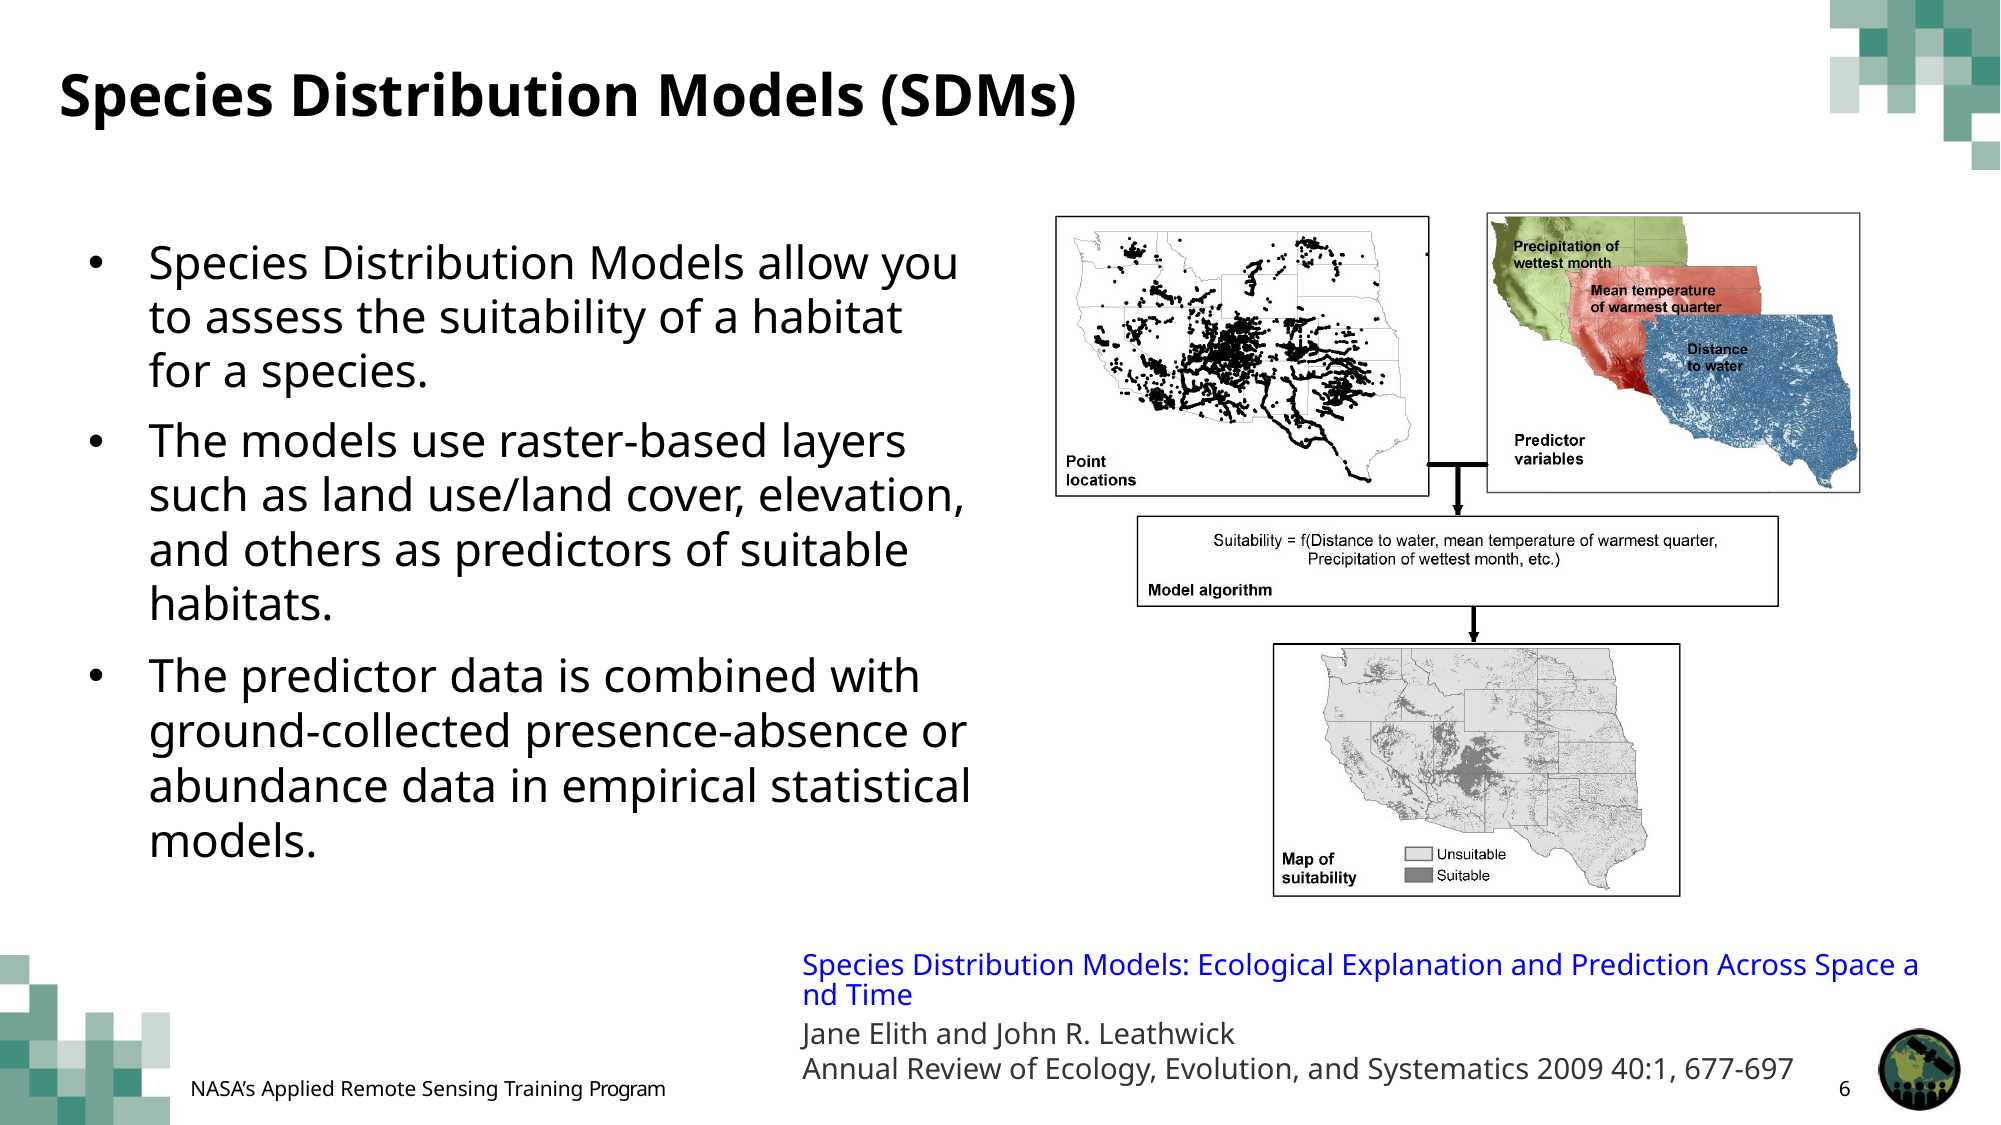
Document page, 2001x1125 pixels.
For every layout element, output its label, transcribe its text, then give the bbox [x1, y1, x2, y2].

slide_number 6 [1832, 1072, 1871, 1125]
footer NASA’s Applied Remote Sensing Training Program [188, 1072, 693, 1125]
title Species Distribution Models (SDMs) [57, 55, 1758, 246]
text_box Species Distribution Models: Ecological Explanation and Prediction Across Space and Time Jane Elith and John R. Leathwick Annual Review of Ecology, Evolution, and Systematics 2009 40:1, 677-697 [787, 939, 1938, 1064]
picture [1878, 1028, 1961, 1111]
picture [1830, 0, 2000, 170]
text_box Species Distribution Models allow you to assess the suitability of a habitat for a species. The models use raster-based layers such as land use/land cover, elevation, and others as predictors of suitable habitats. The predictor data is combined with ground-collected presence-absence or abundance data in empirical statistical models. [86, 230, 977, 867]
picture [0, 955, 170, 1125]
picture [1054, 209, 1863, 900]
